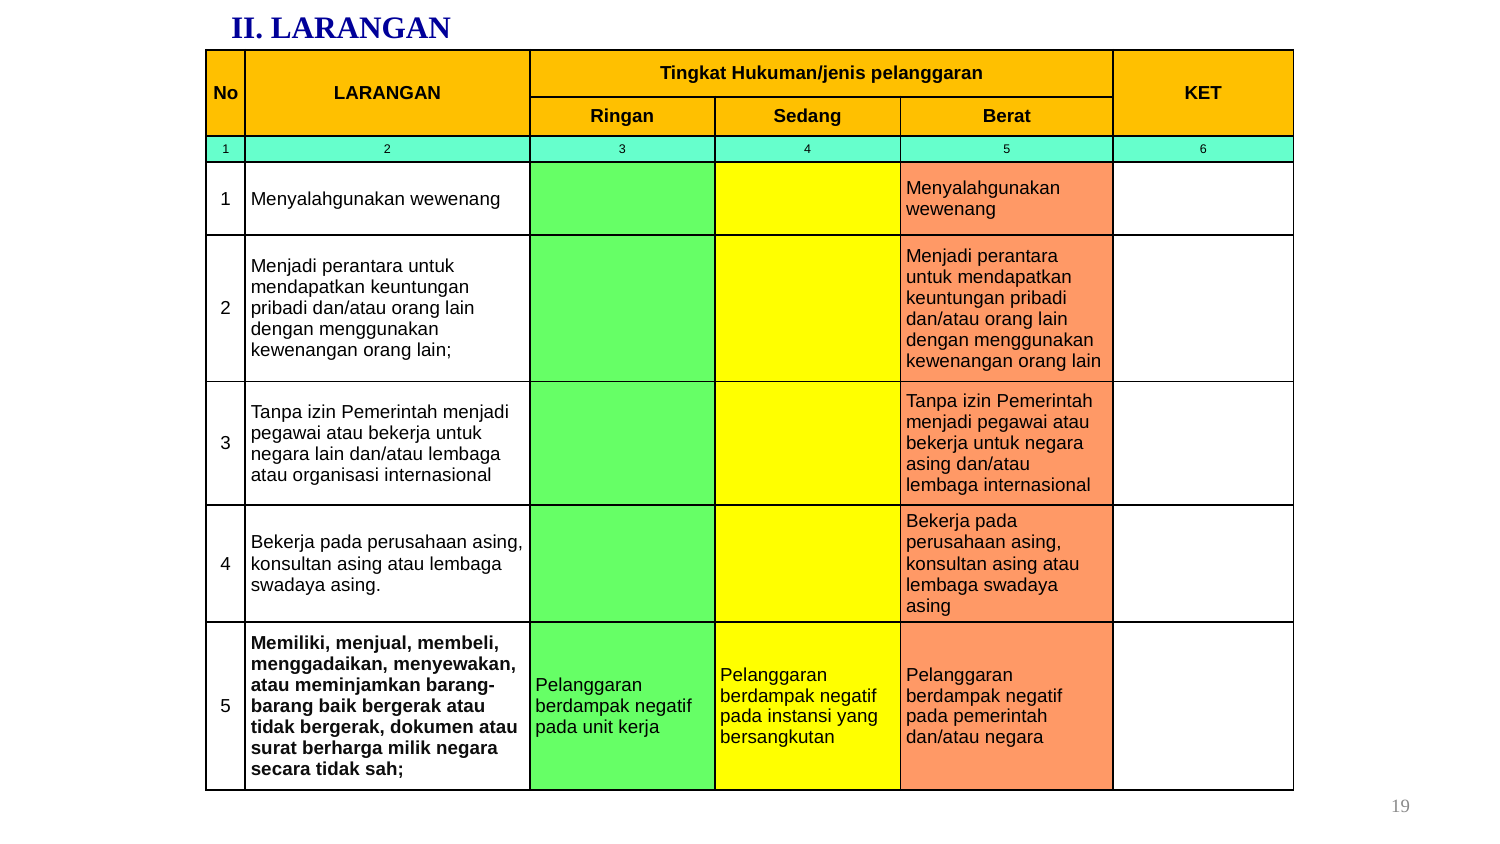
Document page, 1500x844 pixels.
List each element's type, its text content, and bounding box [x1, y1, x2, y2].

table_cell [716, 236, 900, 381]
table_cell 4 [716, 137, 900, 161]
table_cell 1 [207, 137, 244, 161]
table_cell 1 [207, 163, 244, 234]
table_cell [716, 163, 900, 234]
table_cell Pelanggaran berdampak negatif pada unit kerja [531, 623, 714, 789]
table_cell [1114, 506, 1293, 621]
table_cell 2 [246, 137, 529, 161]
table_header No [207, 51, 244, 135]
table_cell Pelanggaran berdampak negatif pada pemerintah dan/atau negara [901, 623, 1112, 789]
table_cell [716, 506, 900, 621]
table_cell [531, 236, 714, 381]
table_cell Menyalahgunakan wewenang [246, 163, 529, 234]
table_cell Pelanggaran berdampak negatif pada instansi yang bersangkutan [716, 623, 900, 789]
table_cell Berat [901, 98, 1112, 135]
table_cell 6 [1114, 137, 1293, 161]
table_cell [531, 163, 714, 234]
table_cell 3 [207, 382, 244, 504]
table_cell Menjadi perantara untuk mendapatkan keuntungan pribadi dan/atau orang lain dengan menggunakan kewenangan orang lain; [246, 236, 529, 381]
table_cell 5 [901, 137, 1112, 161]
table_cell [531, 506, 714, 621]
table_cell Bekerja pada perusahaan asing, konsultan asing atau lembaga swadaya asing. [246, 506, 529, 621]
table_cell Tanpa izin Pemerintah menjadi pegawai atau bekerja untuk negara lain dan/atau lembaga atau organisasi internasional [246, 382, 529, 504]
table_cell Menjadi perantara untuk mendapatkan keuntungan pribadi dan/atau orang lain dengan menggunakan kewenangan orang lain [901, 236, 1112, 381]
table_cell [1114, 163, 1293, 234]
table_cell Tanpa izin Pemerintah menjadi pegawai atau bekerja untuk negara asing dan/atau lembaga internasional [901, 382, 1112, 504]
table_cell [1114, 382, 1293, 504]
table_cell 5 [207, 623, 244, 789]
table_cell Ringan [531, 98, 714, 135]
table_cell Menyalahgunakan wewenang [901, 163, 1112, 234]
table_cell 3 [531, 137, 714, 161]
table_cell [1114, 623, 1293, 789]
table_cell 2 [207, 236, 244, 381]
slide_number 19 [1074, 782, 1425, 827]
table_cell Memiliki, menjual, membeli, menggadaikan, menyewakan, atau meminjamkan barang-barang baik bergerak atau tidak bergerak, dokumen atau surat berharga milik negara secara tidak sah; [246, 623, 529, 789]
table_cell [716, 382, 900, 504]
table_header Tingkat Hukuman/jenis pelanggaran [531, 51, 1112, 96]
table_cell [531, 382, 714, 504]
text_box II. LARANGAN [216, 0, 516, 53]
table_header KET [1114, 51, 1293, 135]
table_cell 4 [207, 506, 244, 621]
table_cell Sedang [716, 98, 900, 135]
table_cell [1114, 236, 1293, 381]
table_cell Bekerja pada perusahaan asing, konsultan asing atau lembaga swadaya asing [901, 506, 1112, 621]
table_header LARANGAN [246, 51, 529, 135]
